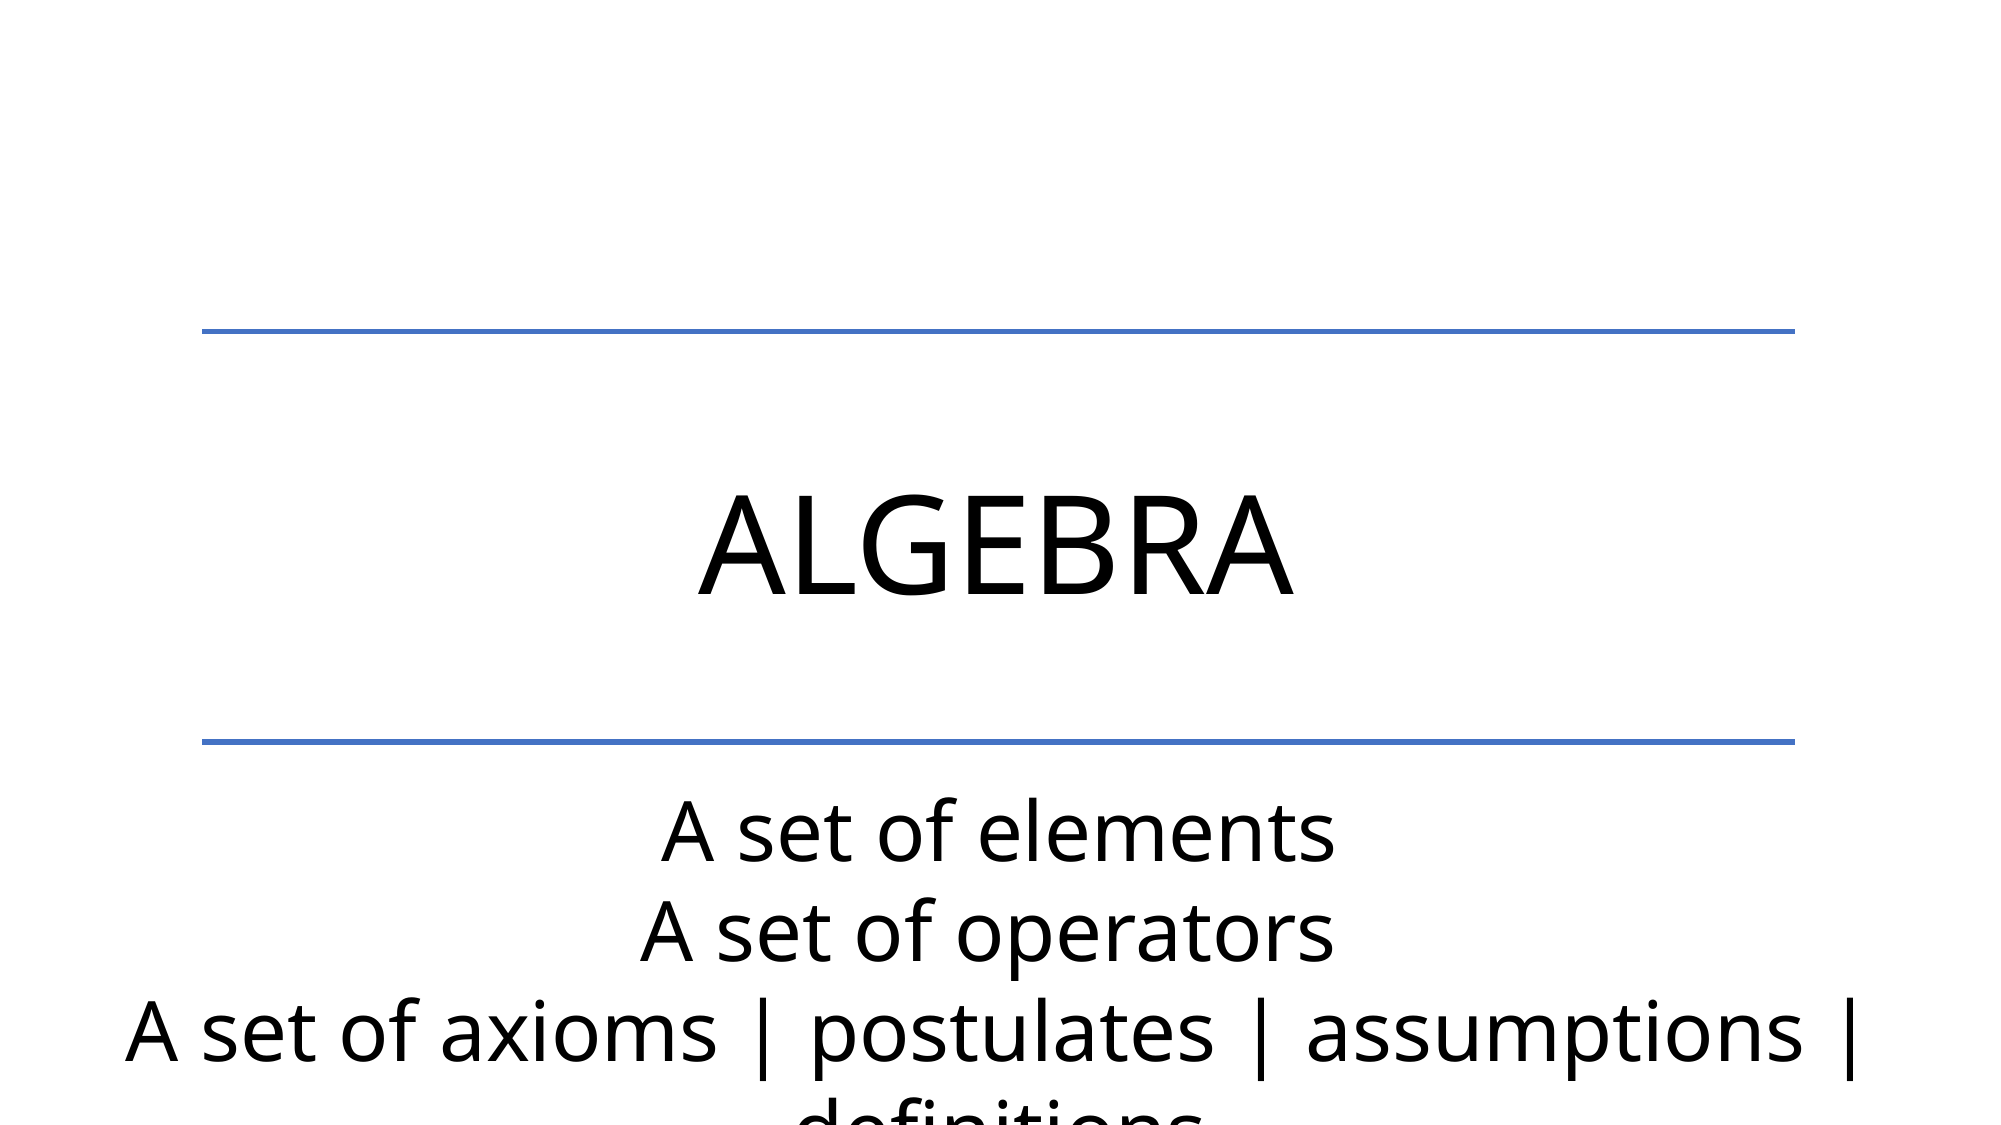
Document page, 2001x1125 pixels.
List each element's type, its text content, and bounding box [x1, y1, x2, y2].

text_box A set of elements A set of operators A set of axioms | postulates | assumptions | definitions [0, 770, 2000, 1125]
text_box algebra [0, 450, 1997, 630]
